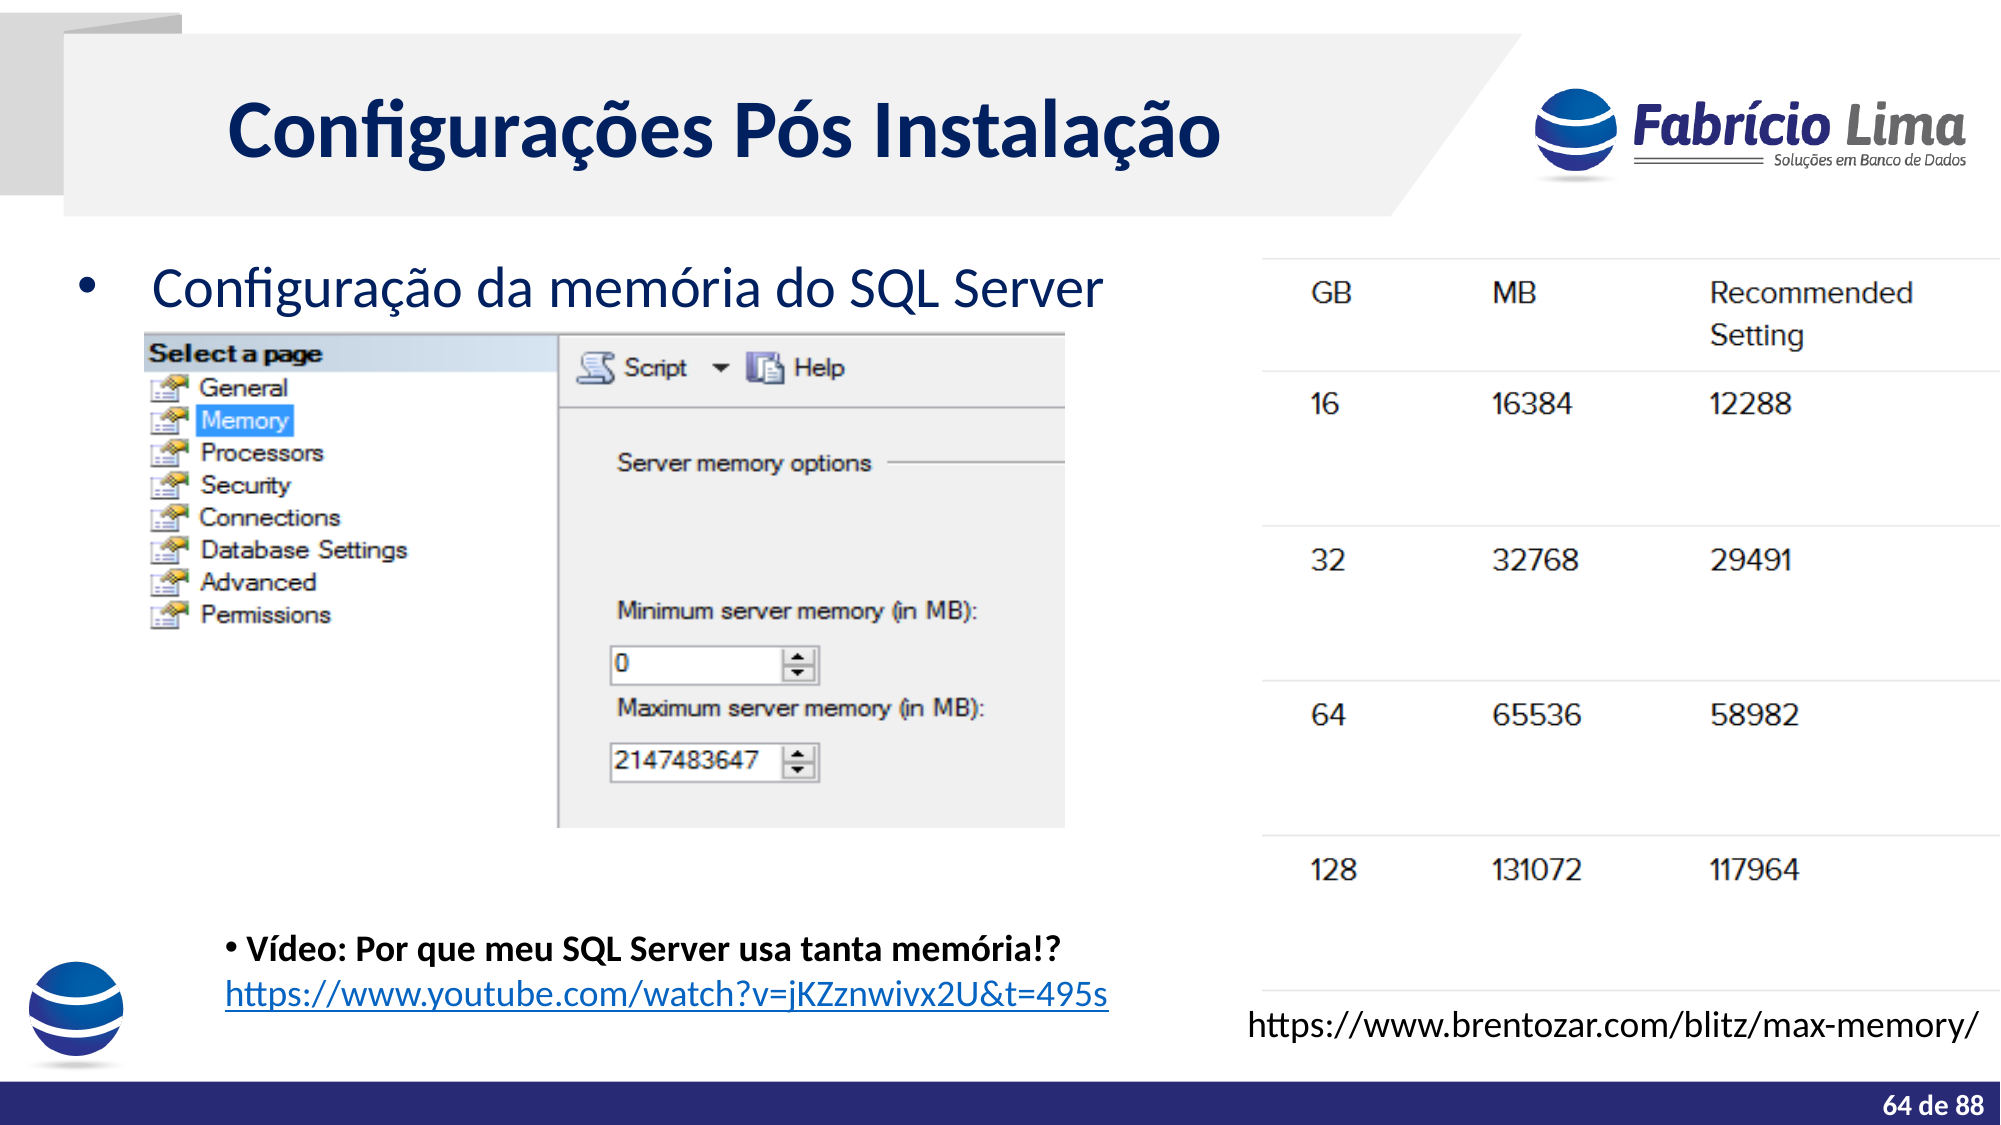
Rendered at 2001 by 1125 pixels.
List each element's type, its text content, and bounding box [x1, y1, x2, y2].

picture [14, 951, 137, 1082]
text_box Configuração da memória do SQL Server [62, 171, 1911, 327]
slide_number 64 de 88 [1718, 1083, 2000, 1125]
picture [144, 328, 1065, 828]
text_box Vídeo: Por que meu SQL Server usa tanta memória!? https://www.youtube.com/watch?v=jKZznwivx2U&t=495s [209, 916, 1210, 1022]
text_box https://www.brentozar.com/blitz/max-memory/ [1232, 992, 1995, 1053]
picture [1262, 258, 2000, 993]
picture [1501, 42, 1997, 217]
text_box Configurações Pós Instalação [62, 33, 1390, 214]
